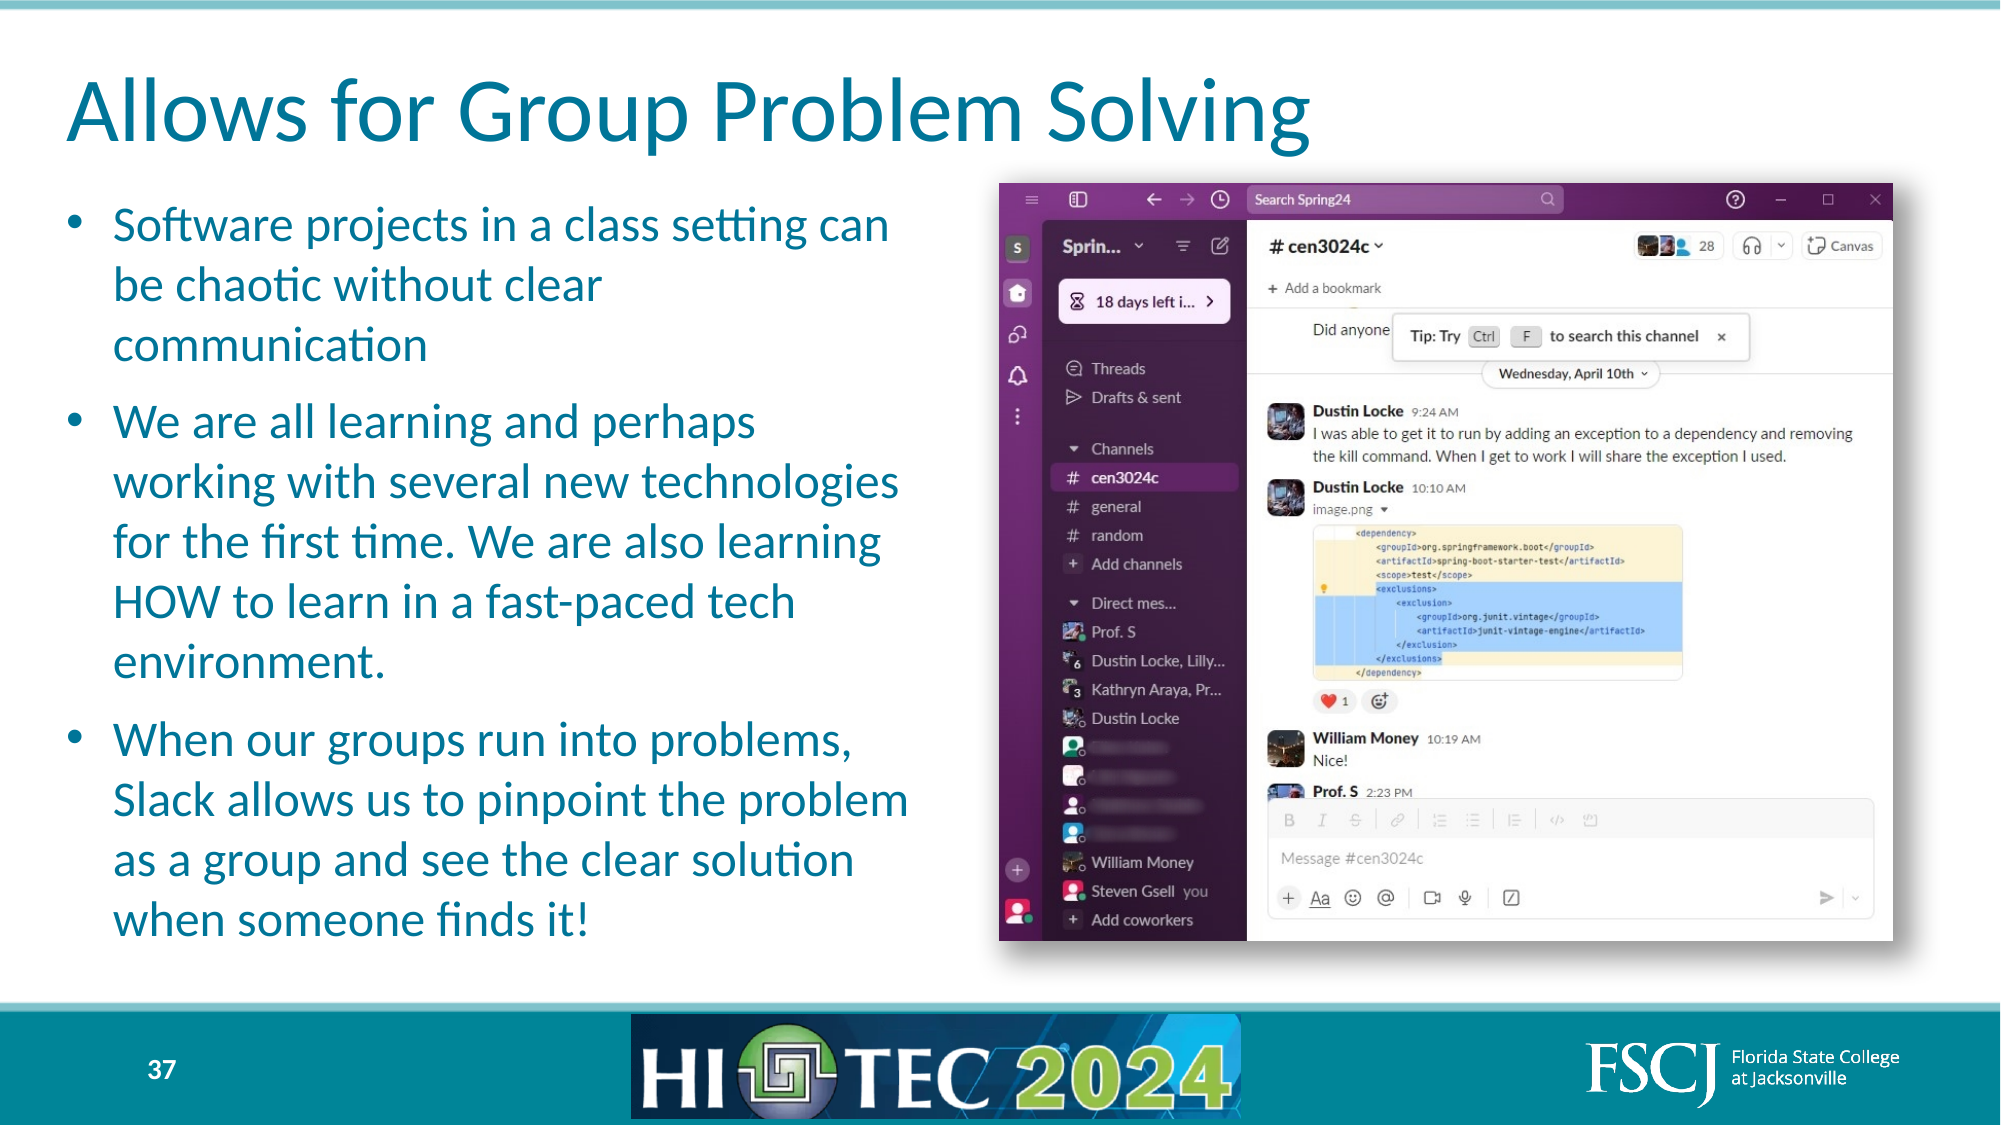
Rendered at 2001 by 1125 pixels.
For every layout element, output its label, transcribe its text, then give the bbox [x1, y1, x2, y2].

text_box Software projects in a class setting can be chaotic without clear communication We are all learning and perhaps working with several new technologies for the first time. We are also learning HOW to learn in a fast-paced tech environment. When our groups run into problems, Slack allows us to pinpoint the problem as a group and see the clear solution when someone finds it! [51, 183, 944, 954]
title Allows for Group Problem Solving [51, 47, 1863, 176]
picture [0, 0, 2001, 1125]
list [999, 183, 1893, 941]
